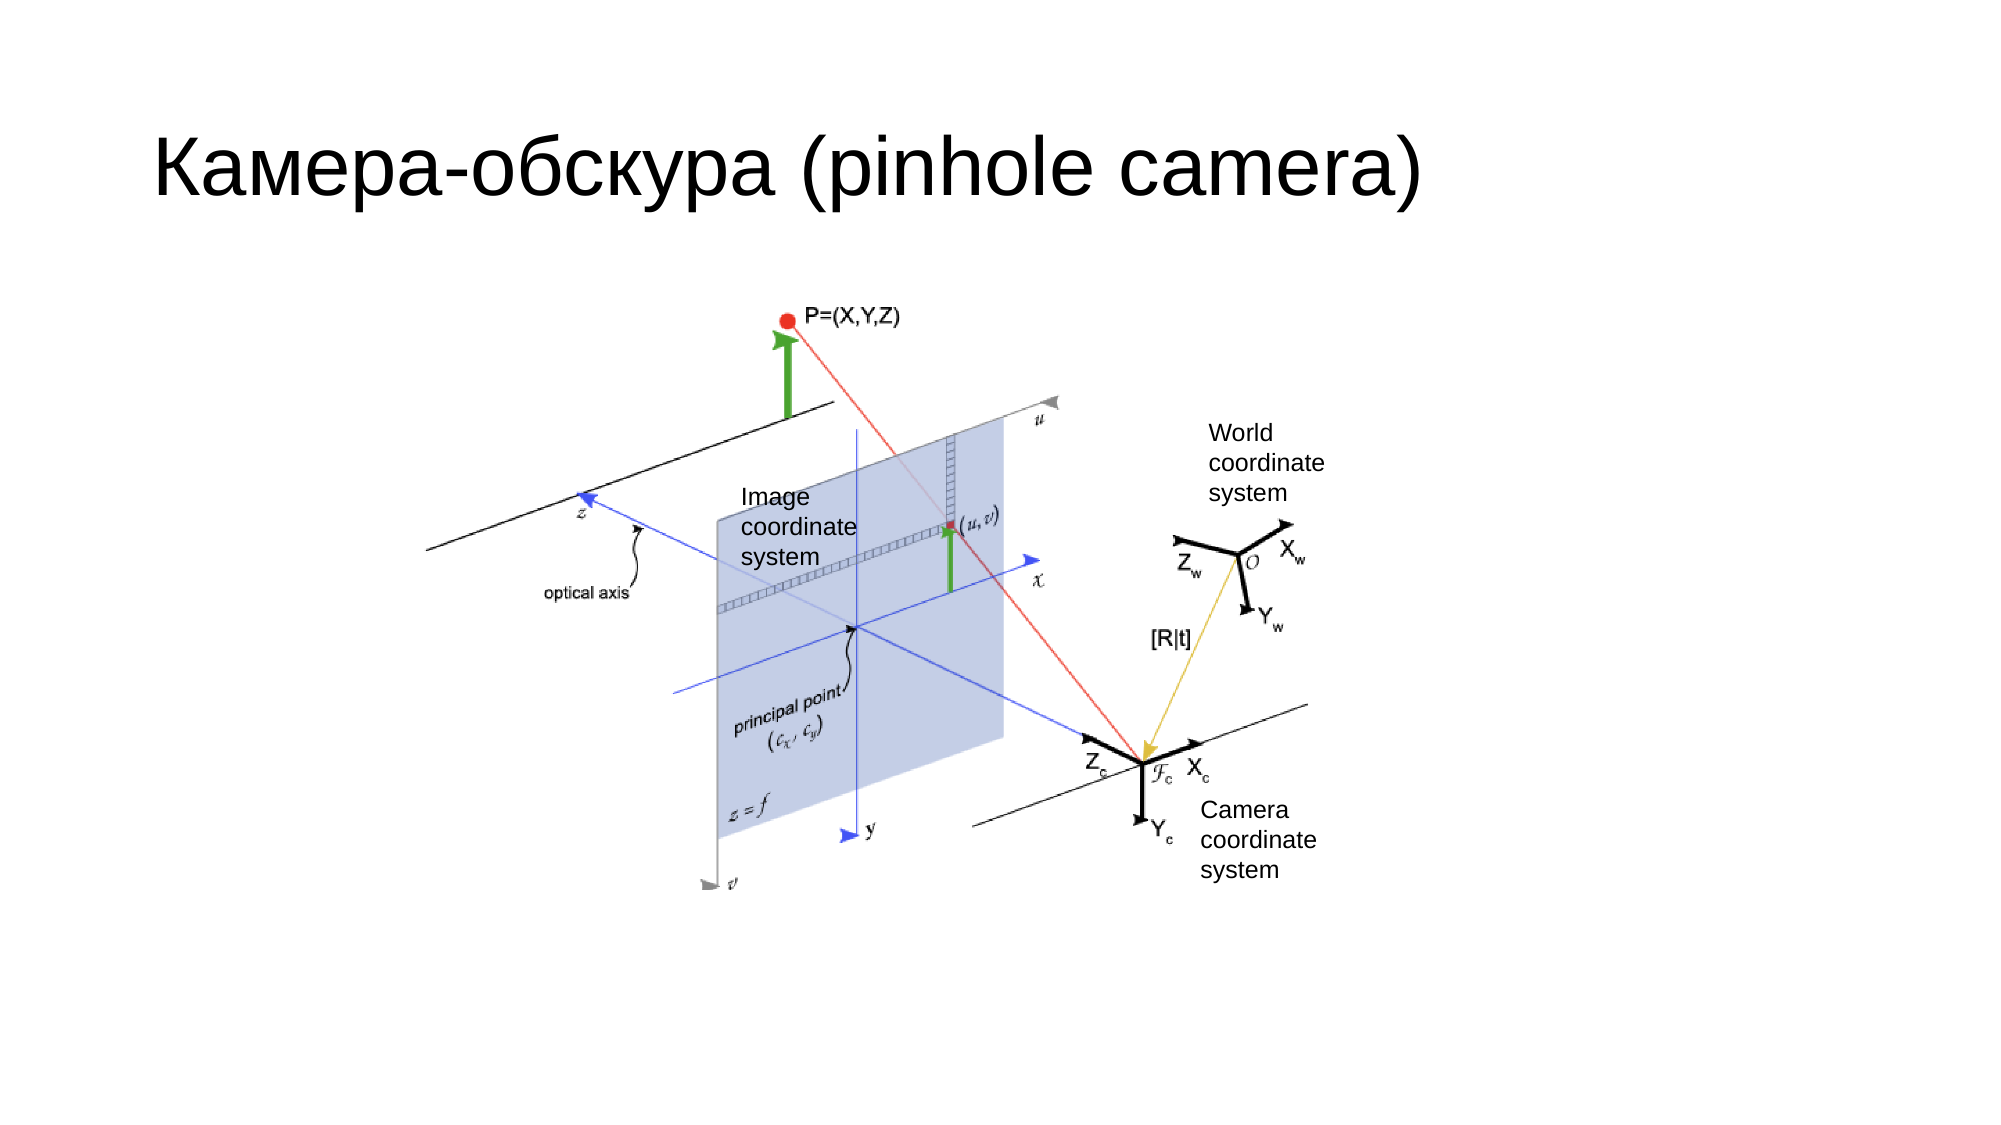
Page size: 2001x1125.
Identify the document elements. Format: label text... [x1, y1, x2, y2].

title Камера-обскура (pinhole camera) [137, 59, 1863, 278]
picture [373, 240, 1366, 980]
